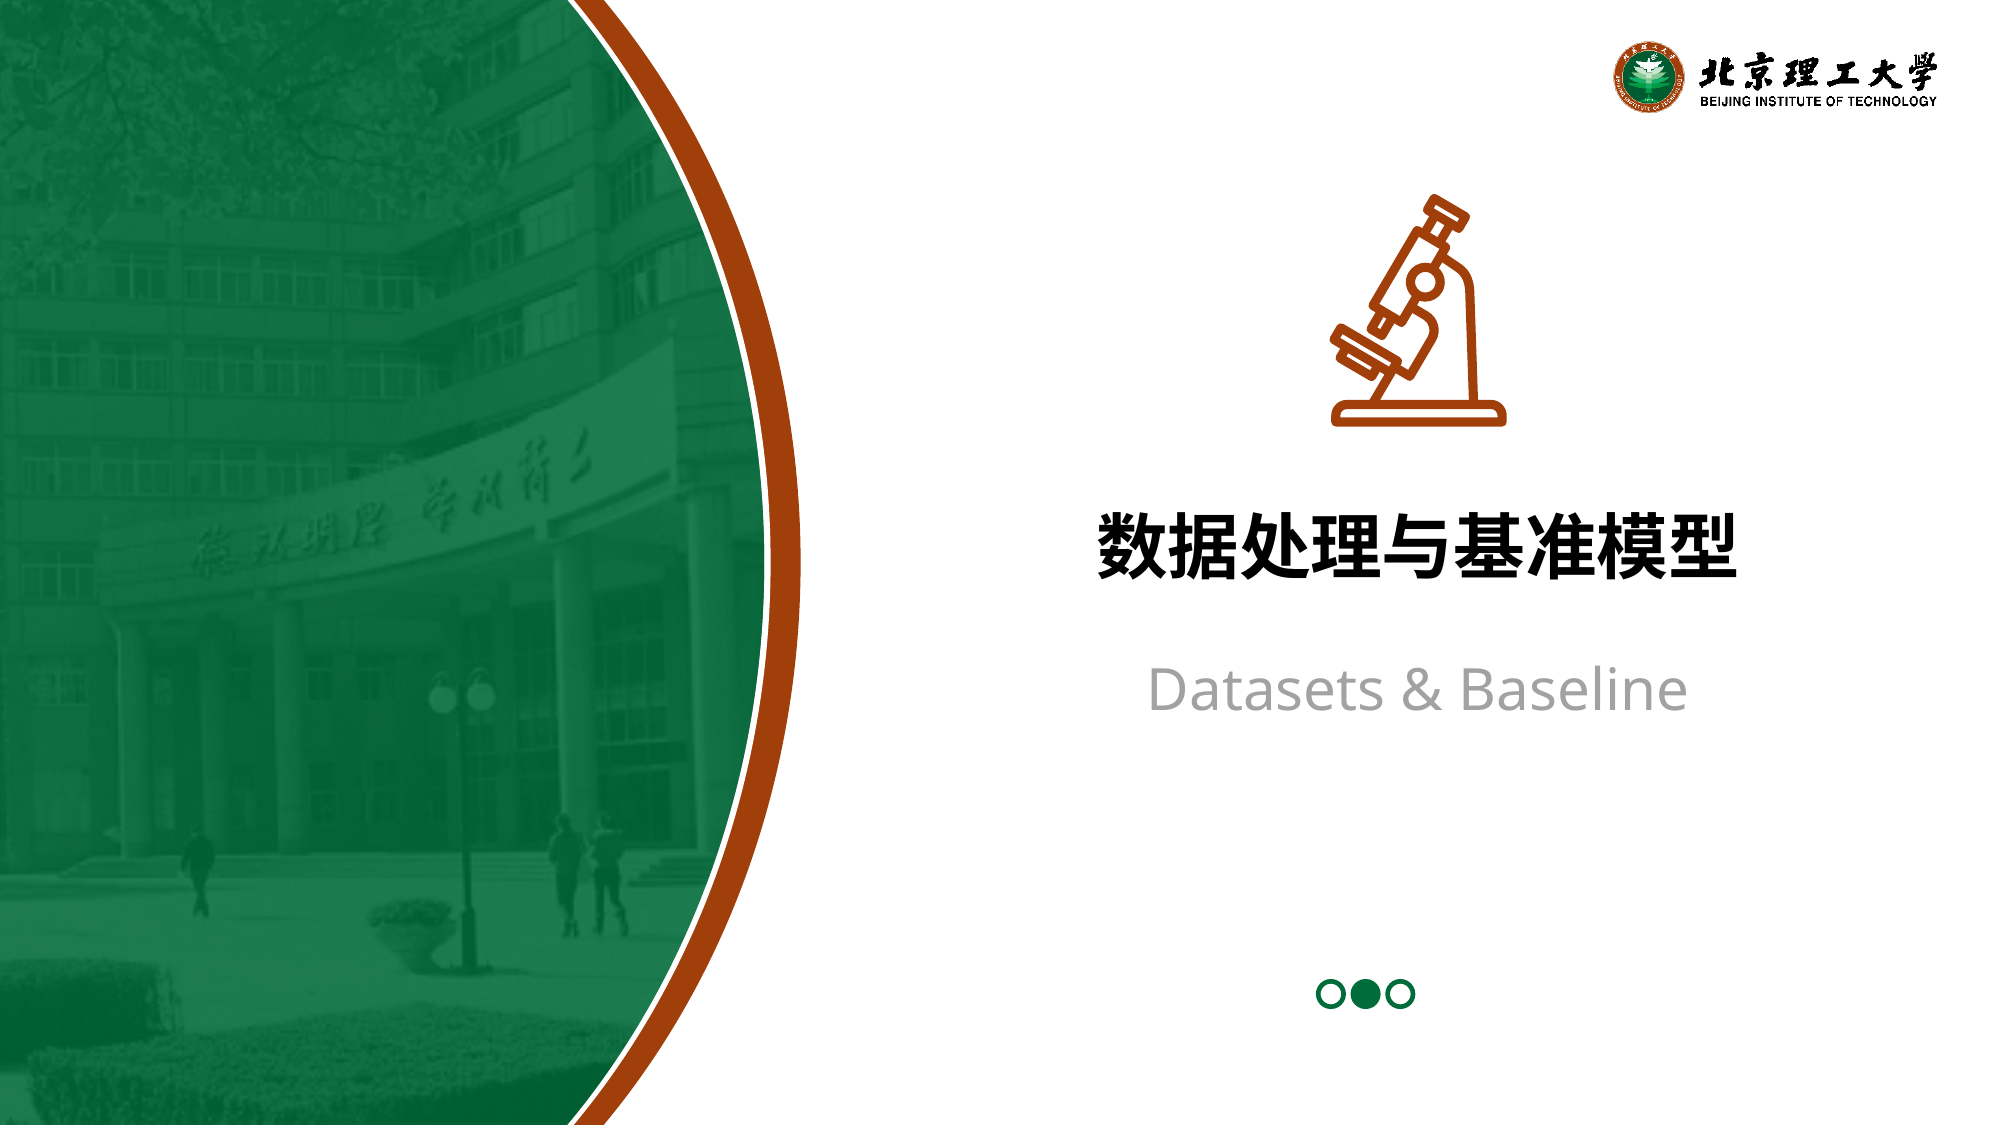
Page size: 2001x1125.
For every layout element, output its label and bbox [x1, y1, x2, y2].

text_box [1074, 193, 1762, 1007]
picture [1613, 41, 1937, 113]
